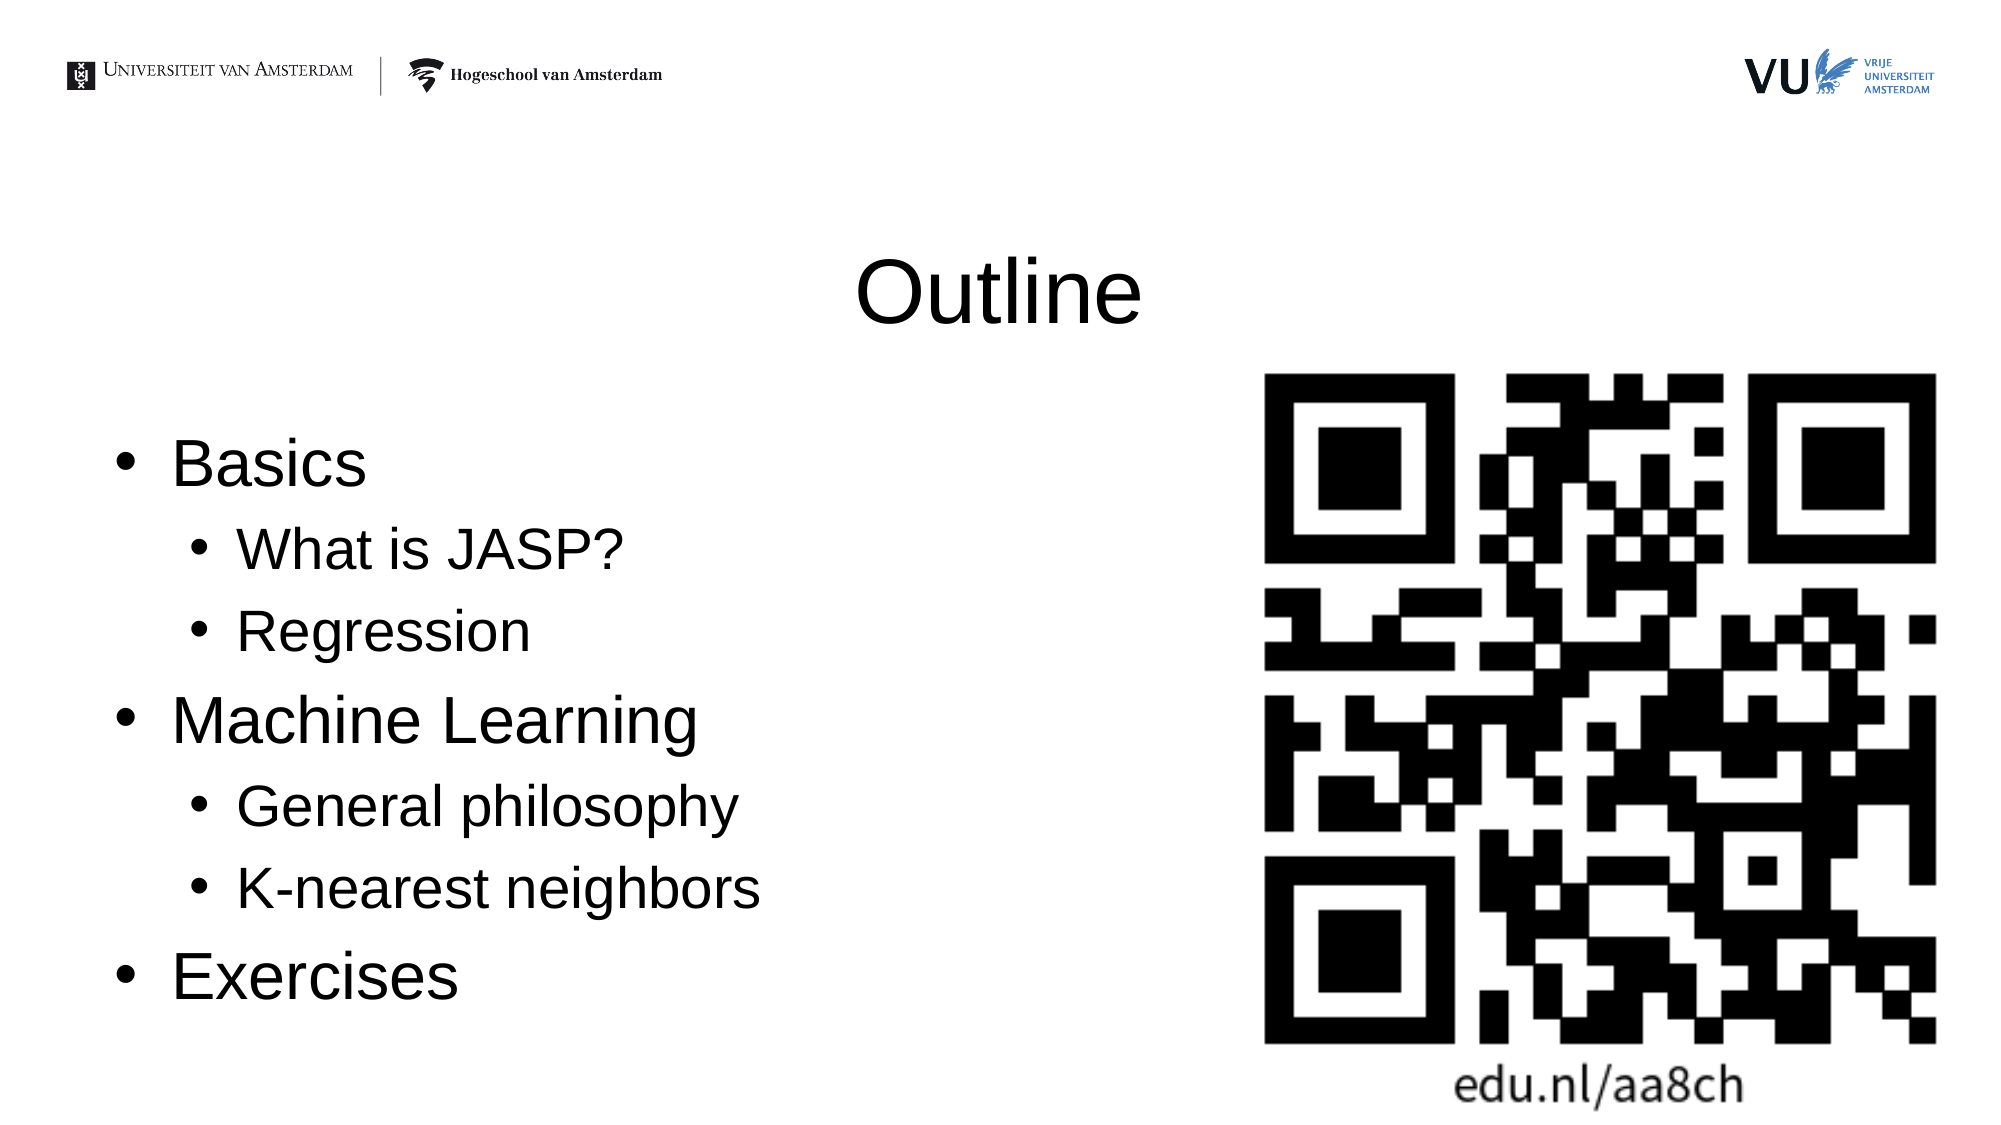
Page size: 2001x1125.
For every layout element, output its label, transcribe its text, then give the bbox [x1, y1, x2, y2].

picture [1, 0, 1999, 96]
title Outline [99, 224, 1900, 412]
picture [1243, 351, 1960, 1125]
list Basics What is JASP? Regression Machine Learning General philosophy K-nearest neighbors Exercises [99, 412, 1238, 1125]
